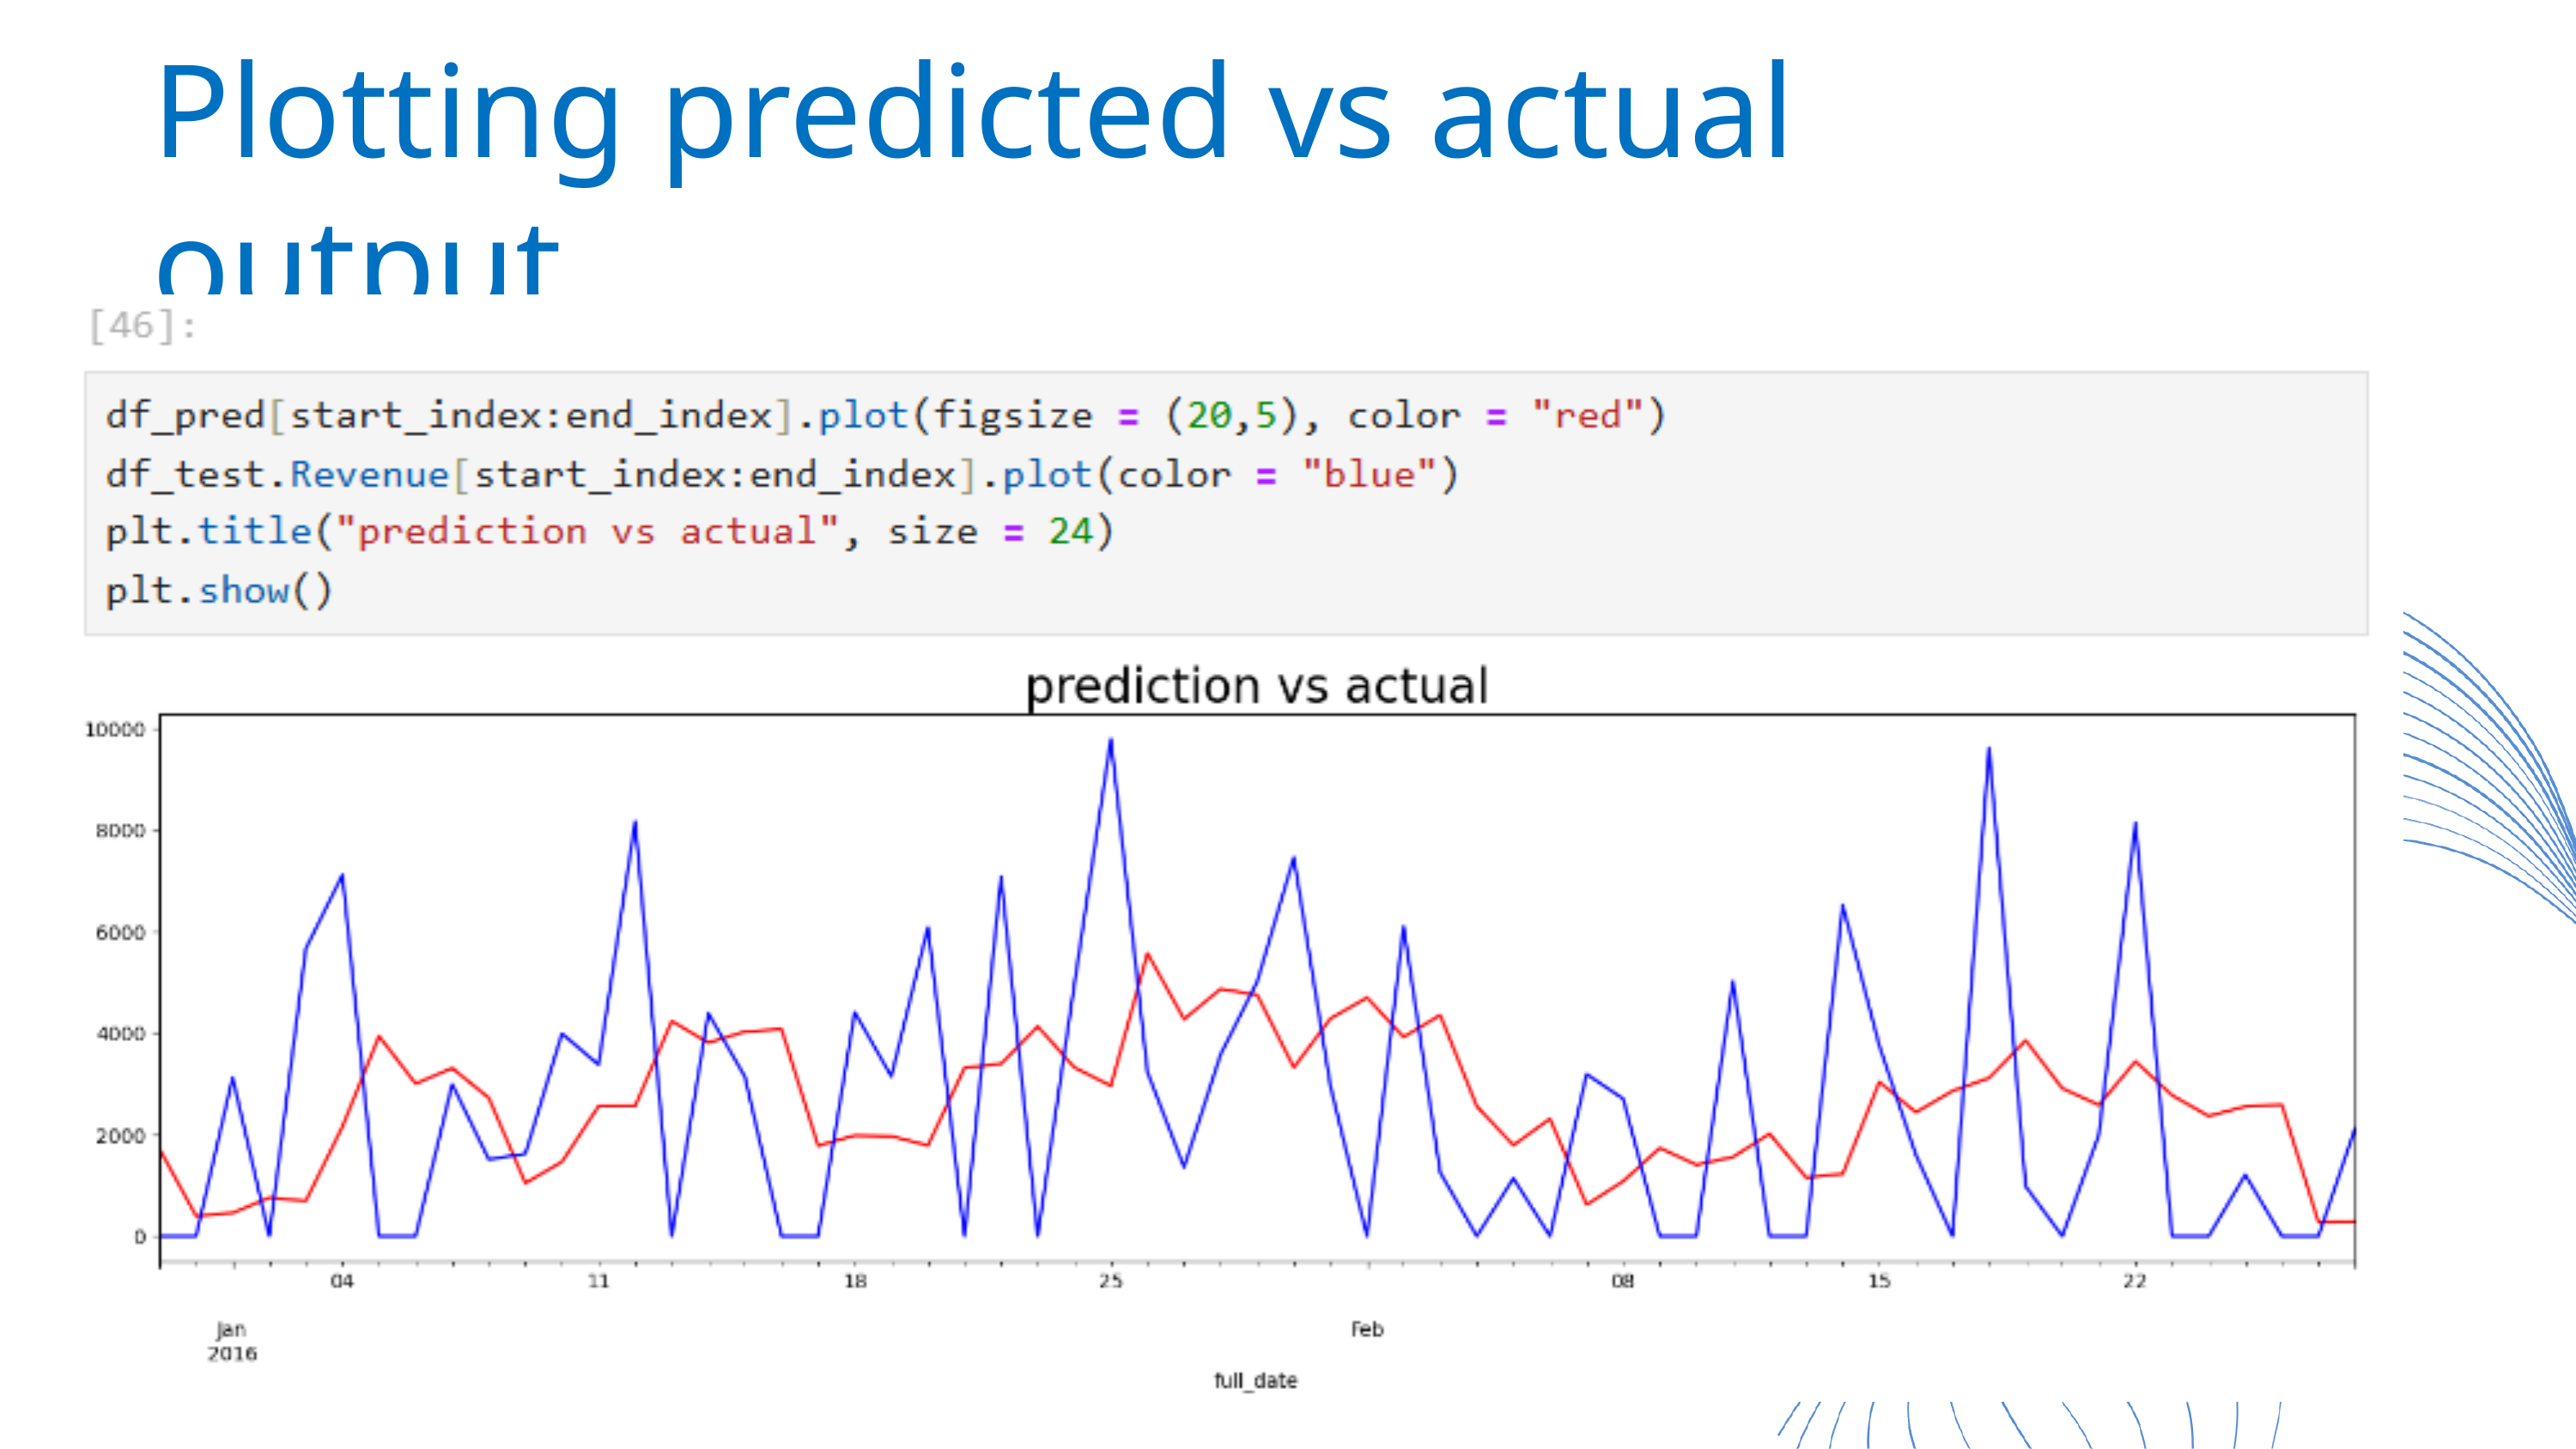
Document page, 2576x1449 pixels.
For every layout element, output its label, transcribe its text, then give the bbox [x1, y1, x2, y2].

picture [64, 294, 2576, 1449]
title Plotting predicted vs actual output [139, 102, 2082, 264]
